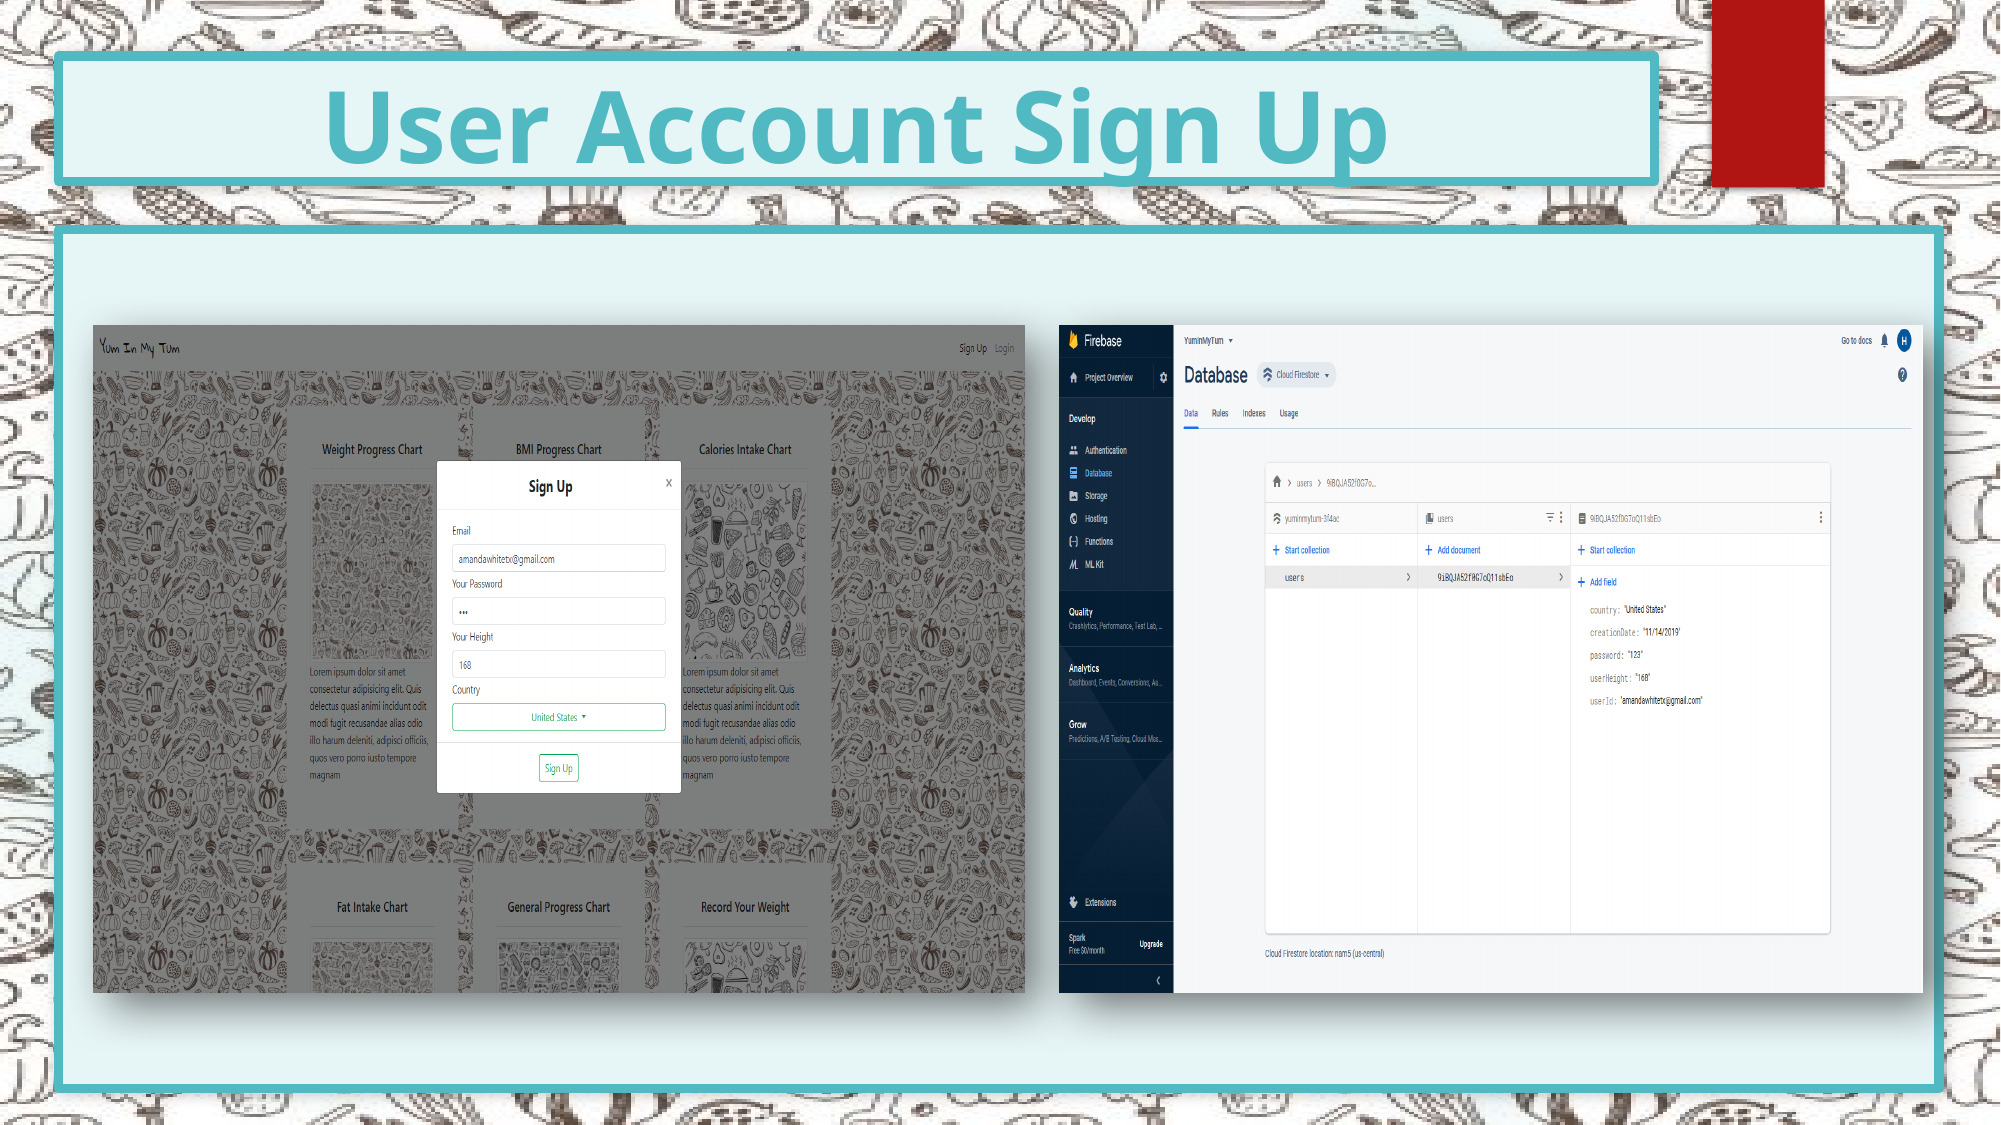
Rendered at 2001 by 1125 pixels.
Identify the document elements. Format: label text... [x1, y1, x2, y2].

picture [0, 0, 2001, 1125]
title User Account Sign Up [58, 55, 1655, 182]
list [58, 229, 1940, 1089]
